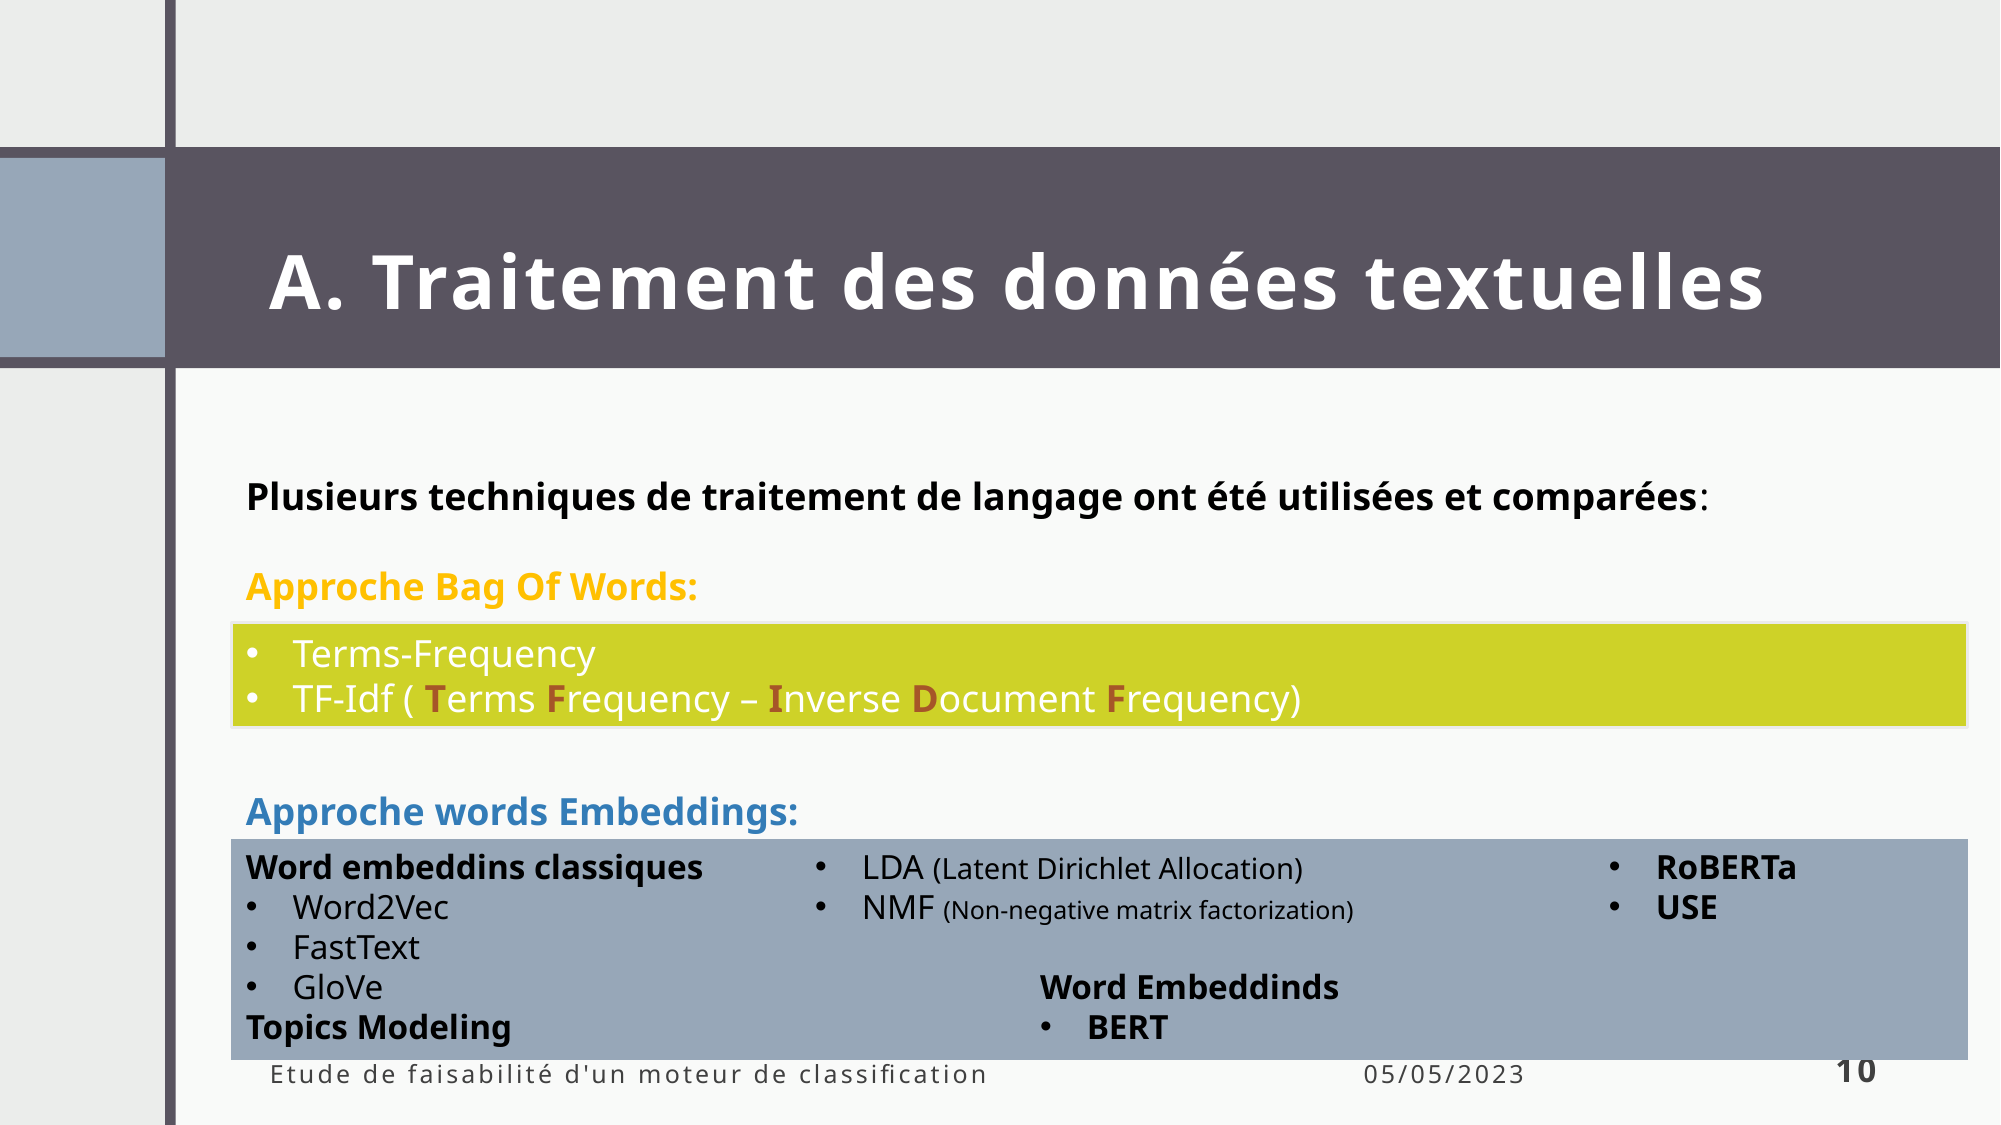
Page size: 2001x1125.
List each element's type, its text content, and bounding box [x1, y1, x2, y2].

title A. Traitement des données textuelles [251, 171, 1895, 341]
text_box Plusieurs techniques de traitement de langage ont été utilisées et comparées: Approche Bag Of Words: Approche words Embeddings: [231, 729, 1968, 839]
footer Etude de faisabilité d'un moteur de classification [251, 1060, 1193, 1110]
text_box Terms-Frequency TF-Idf ( Terms Frequency – Inverse Document Frequency) [230, 621, 1969, 729]
slide_number 10 [1733, 1060, 1895, 1110]
text_box Word embeddins classiques Word2Vec FastText GloVe Topics Modeling LDA (Latent Dirichlet Allocation) NMF (Non-negative matrix factorization) Word Embeddinds BERT RoBERTa USE [231, 839, 1968, 1060]
text_box Plusieurs techniques de traitement de langage ont été utilisées et comparées: Approche Bag Of Words: Approche words Embeddings: [231, 466, 1968, 621]
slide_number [1345, 1060, 1698, 1110]
